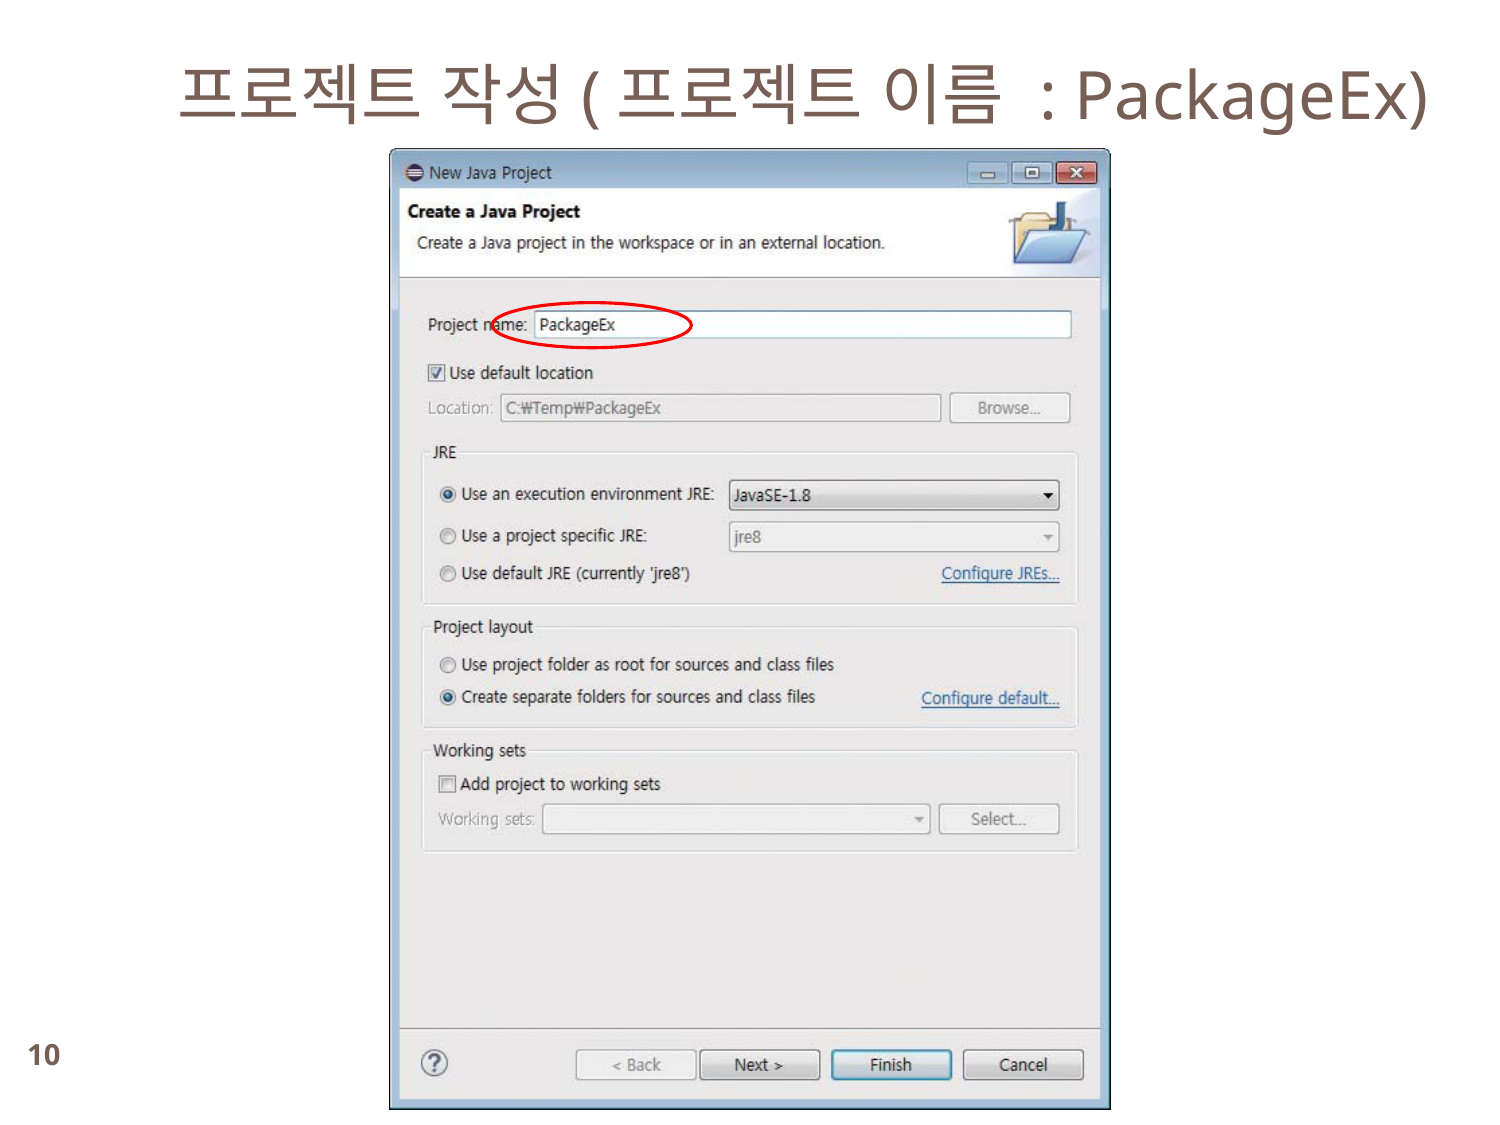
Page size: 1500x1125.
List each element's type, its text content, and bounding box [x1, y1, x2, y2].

title 프로젝트 작성(프로젝트 이름 : PackageEx) [162, 75, 1500, 149]
slide_number 10 [0, 1025, 88, 1088]
text_box [0, 0, 1500, 75]
picture [389, 148, 1111, 1111]
